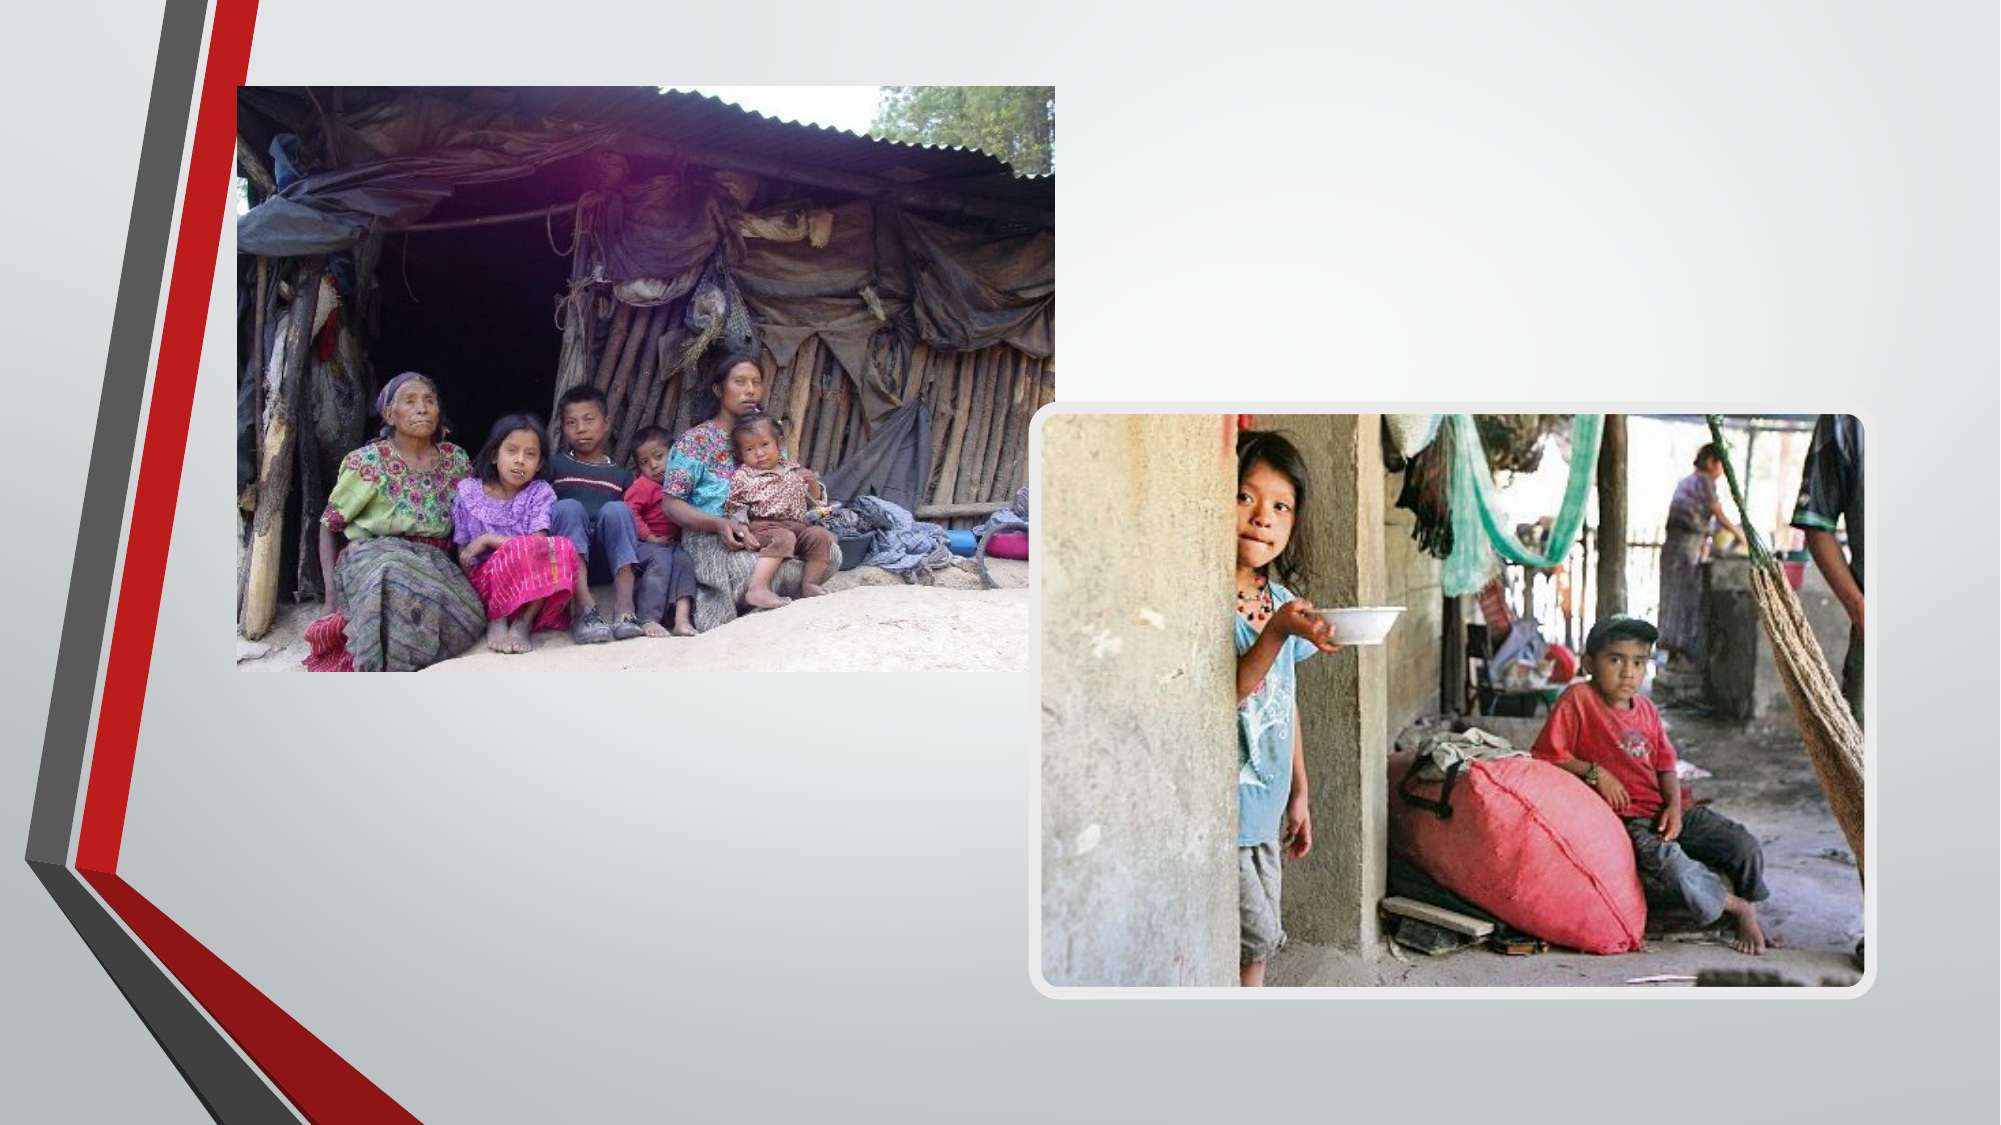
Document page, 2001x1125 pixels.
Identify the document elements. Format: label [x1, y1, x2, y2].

picture [237, 86, 1871, 994]
